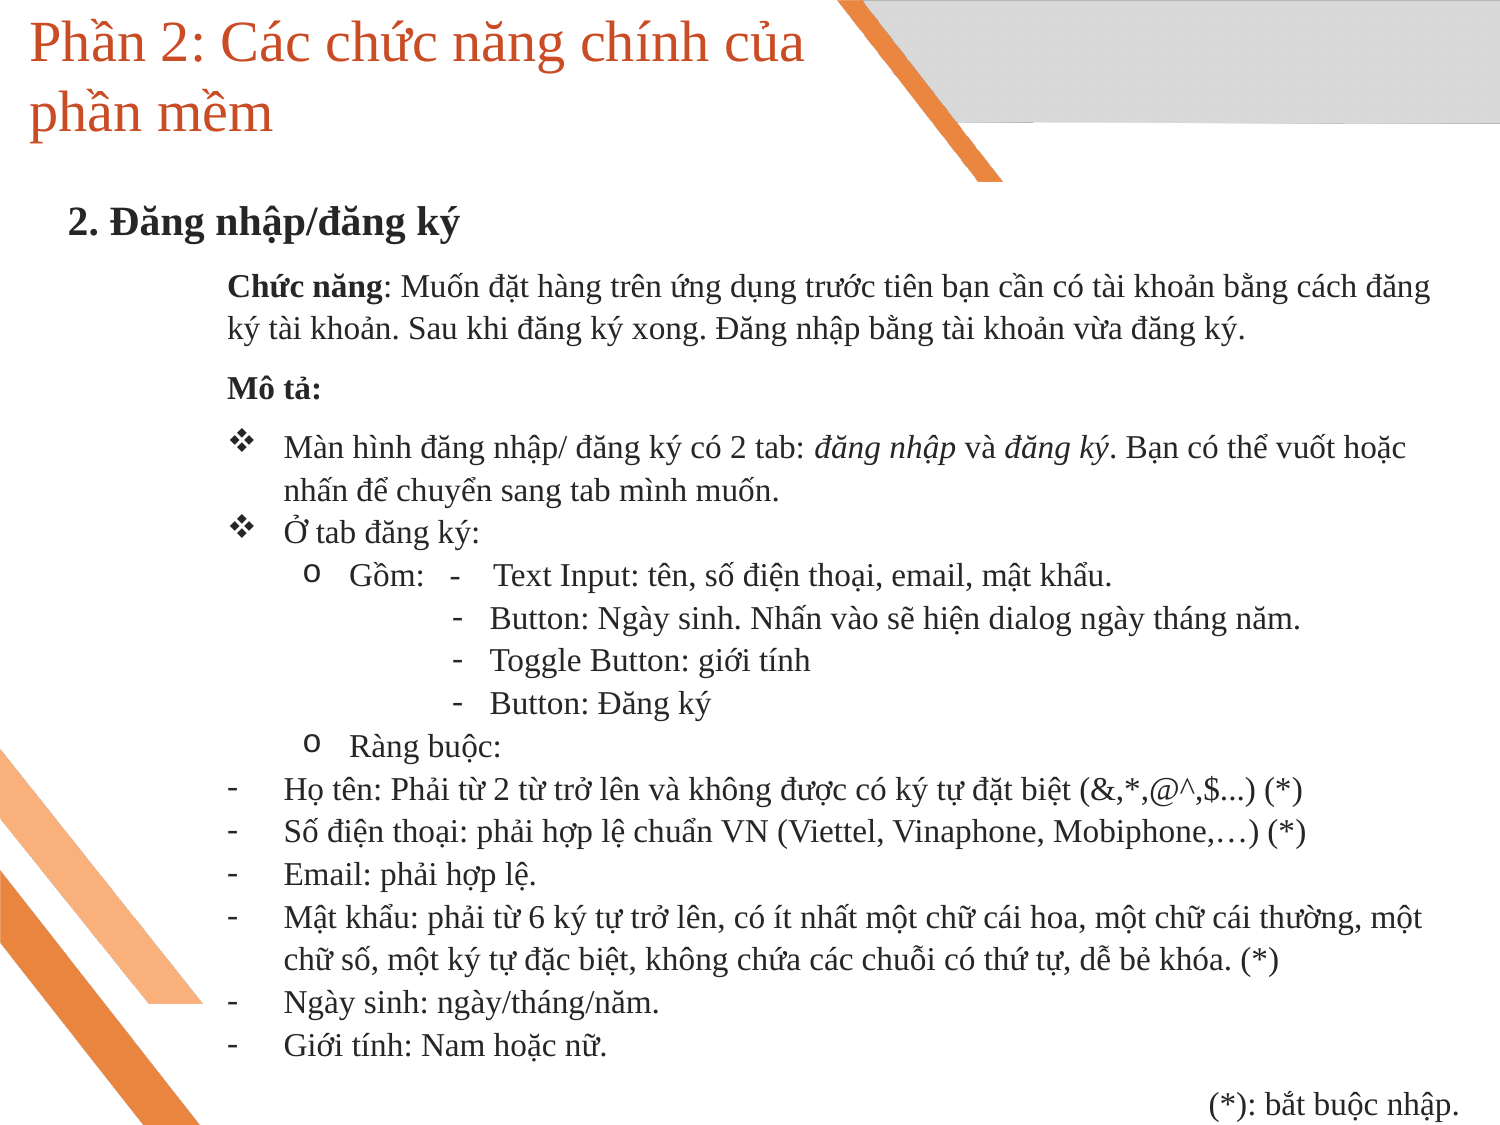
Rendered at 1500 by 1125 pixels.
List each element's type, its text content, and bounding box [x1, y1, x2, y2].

text_box Chức năng: Muốn đặt hàng trên ứng dụng trước tiên bạn cần có tài khoản bằng cách đăng ký tài khoản. Sau khi đăng ký xong. Đăng nhập bằng tài khoản vừa đăng ký. Mô tả: Màn hình đăng nhập/ đăng ký có 2 tab: đăng nhập và đăng ký. Bạn có thể vuốt hoặc nhấn để chuyển sang tab mình muốn. Ở tab đăng ký: Gồm: - Text Input: tên, số điện thoại, email, mật khẩu. Button: Ngày sinh. Nhấn vào sẽ hiện dialog ngày tháng năm. Toggle Button: giới tính Button: Đăng ký Ràng buộc: Họ tên: Phải từ 2 từ trở lên và không được có ký tự đặt biệt (&,*,@^,$...) (*) Số điện thoại: phải hợp lệ chuẩn VN (Viettel, Vinaphone, Mobiphone,…) (*) Email: phải hợp lệ. Mật khẩu: phải từ 6 ký tự trở lên, có ít nhất một chữ cái hoa, một chữ cái thường, một chữ số, một ký tự đặc biệt, không chứa các chuỗi có thứ tự, dễ bẻ khóa. (*) Ngày sinh: ngày/tháng/năm. Giới tính: Nam hoặc nữ. (*): bắt buộc nhập. [212, 253, 1475, 1125]
text_box 2. Đăng nhập/đăng ký [52, 186, 497, 252]
title Phần 2: Các chức năng chính của phần mềm [0, 7, 838, 139]
picture [0, 745, 203, 1125]
picture [837, 0, 1500, 182]
